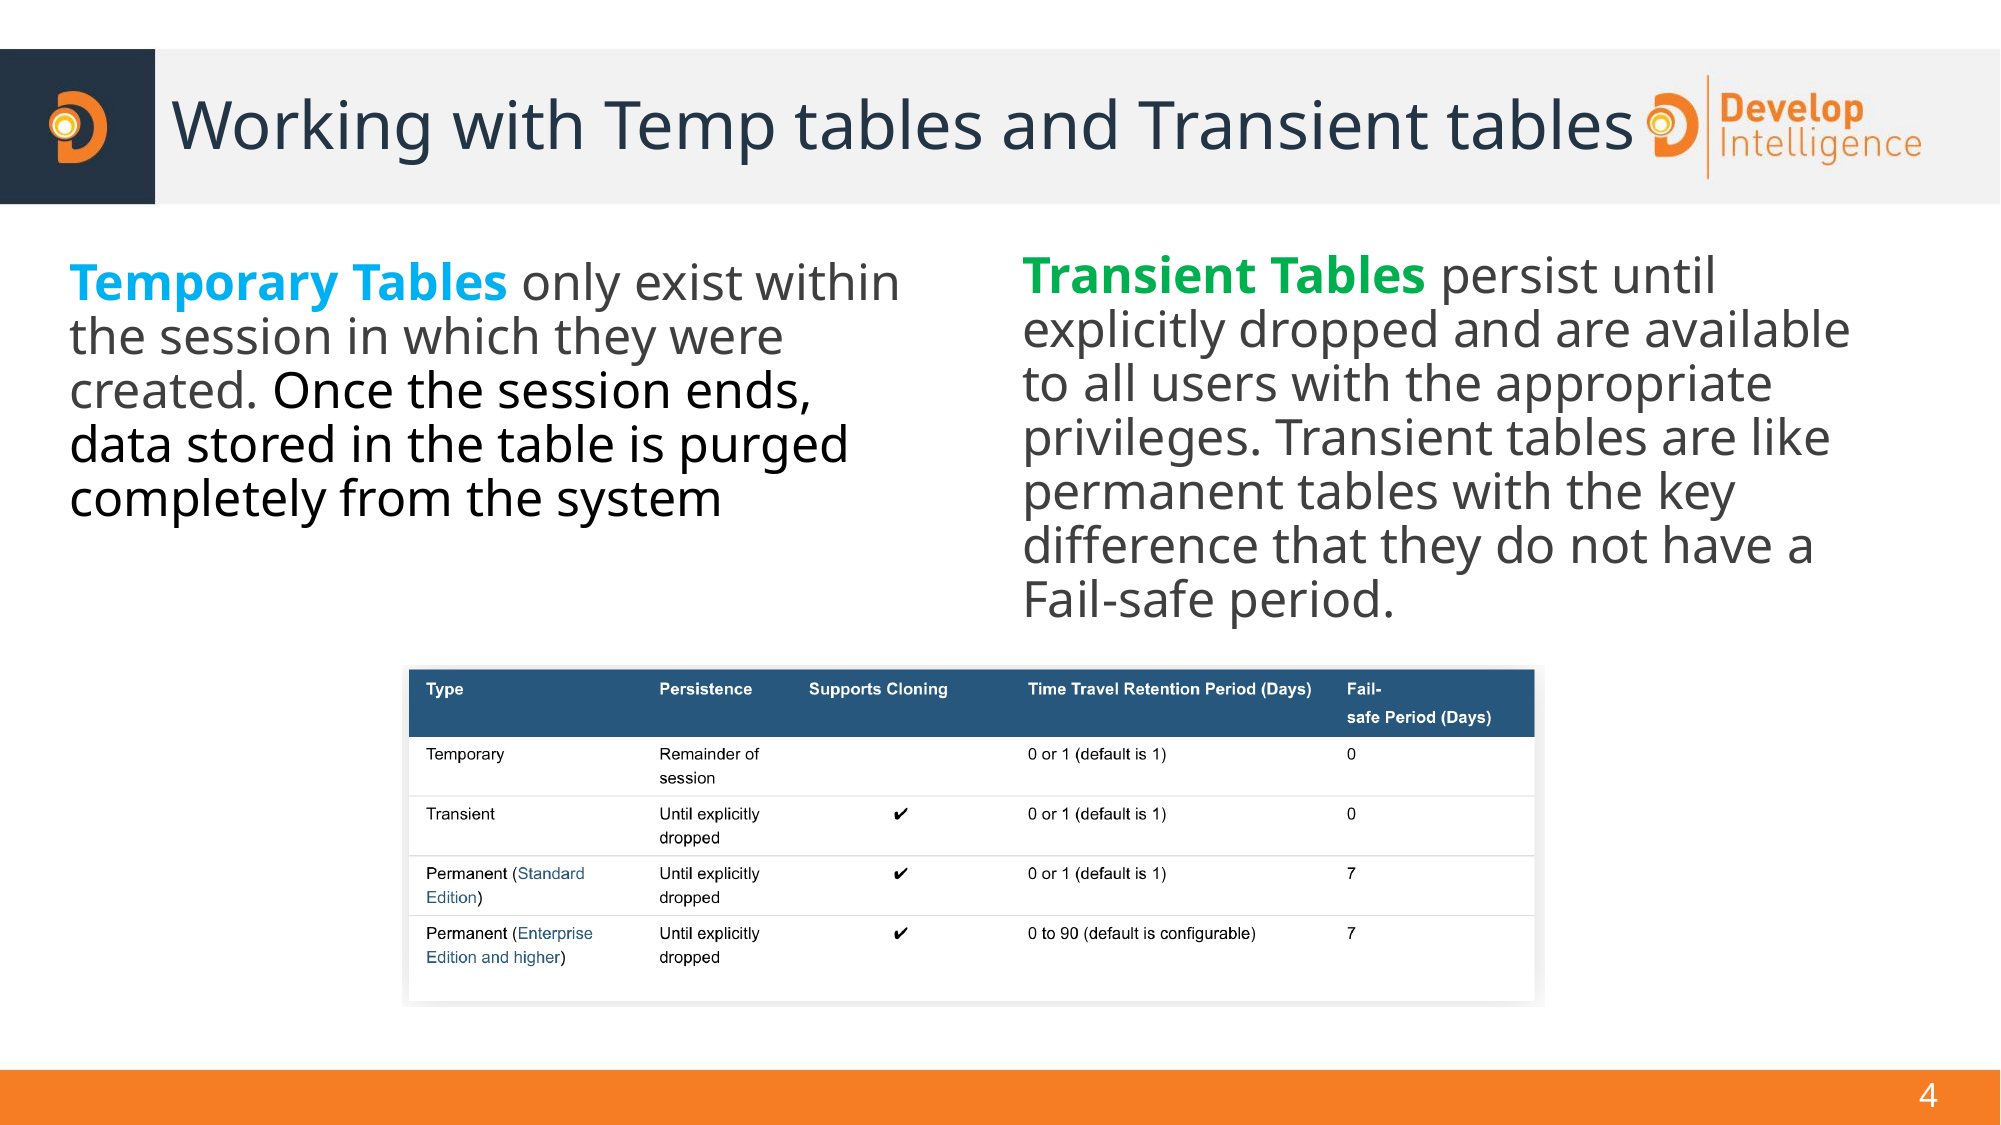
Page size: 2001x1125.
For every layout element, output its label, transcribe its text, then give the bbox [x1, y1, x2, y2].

text_box Transient Tables persist until explicitly dropped and are available to all users with the appropriate privileges. Transient tables are like permanent tables with the key difference that they do not have a Fail-safe period. [994, 243, 1929, 600]
list Temporary Tables only exist within the session in which they were created. Once the session ends, data stored in the table is purged completely from the system [41, 249, 927, 607]
slide_number 4 [1860, 1072, 1998, 1122]
title Working with Temp tables and Transient tables [156, 53, 1999, 203]
picture [0, 0, 2001, 1125]
